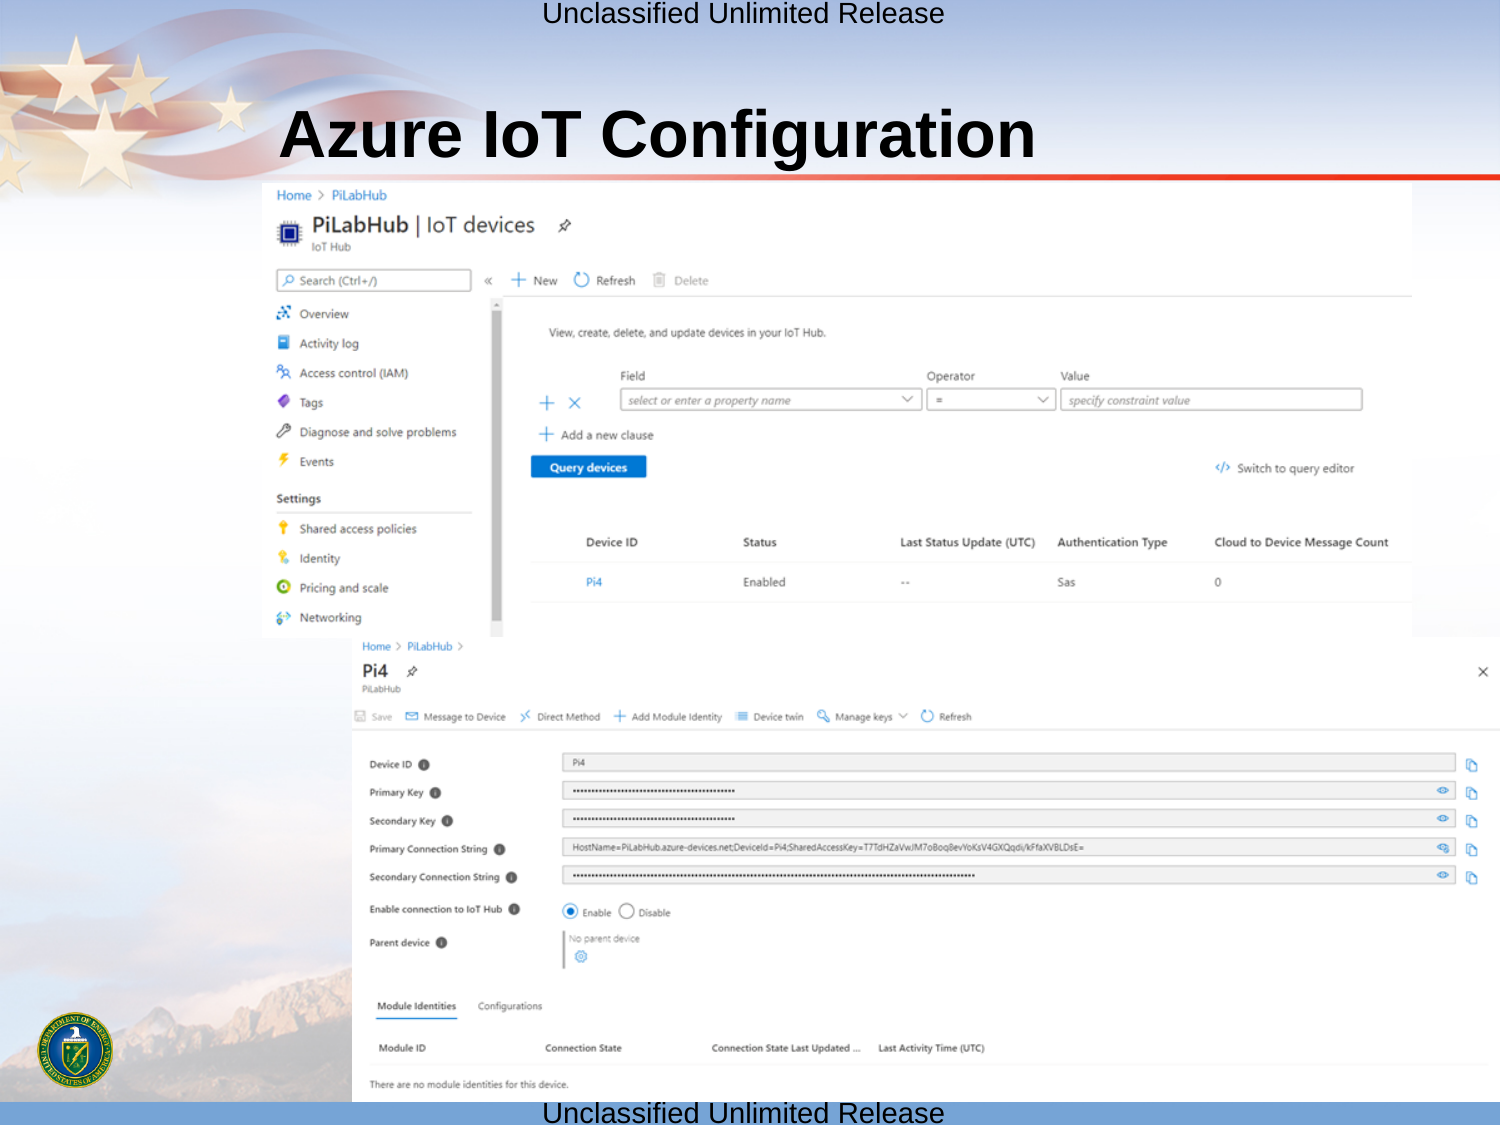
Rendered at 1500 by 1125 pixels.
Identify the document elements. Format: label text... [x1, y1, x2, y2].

title Azure IoT Configuration [263, 37, 1464, 225]
picture [0, 0, 1500, 1125]
